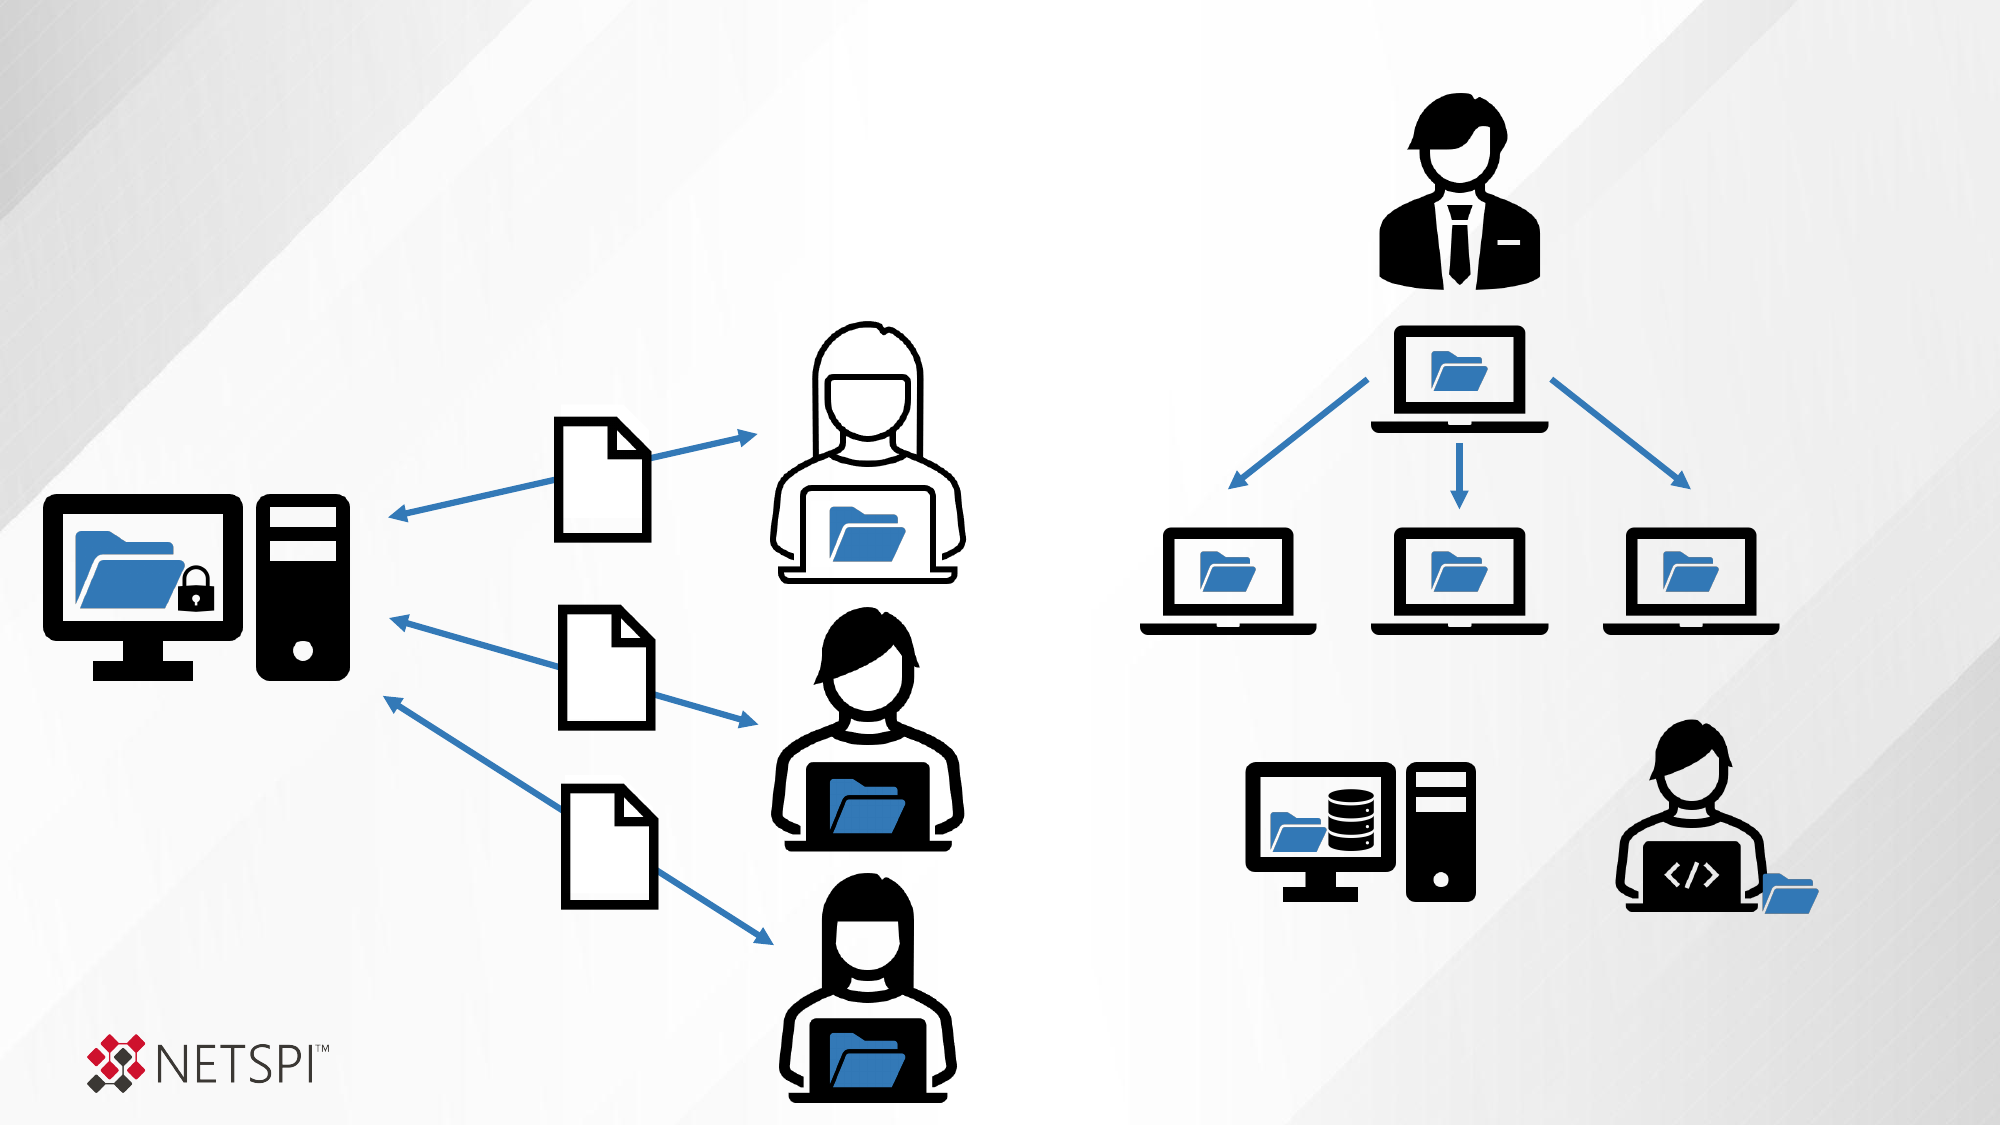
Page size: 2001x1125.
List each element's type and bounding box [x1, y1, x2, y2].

text_box [36, 293, 1016, 1109]
picture [0, 0, 2000, 1125]
text_box [1582, 699, 1825, 928]
text_box [1227, 378, 1692, 510]
text_box [1240, 711, 1481, 952]
text_box [1135, 489, 1783, 674]
